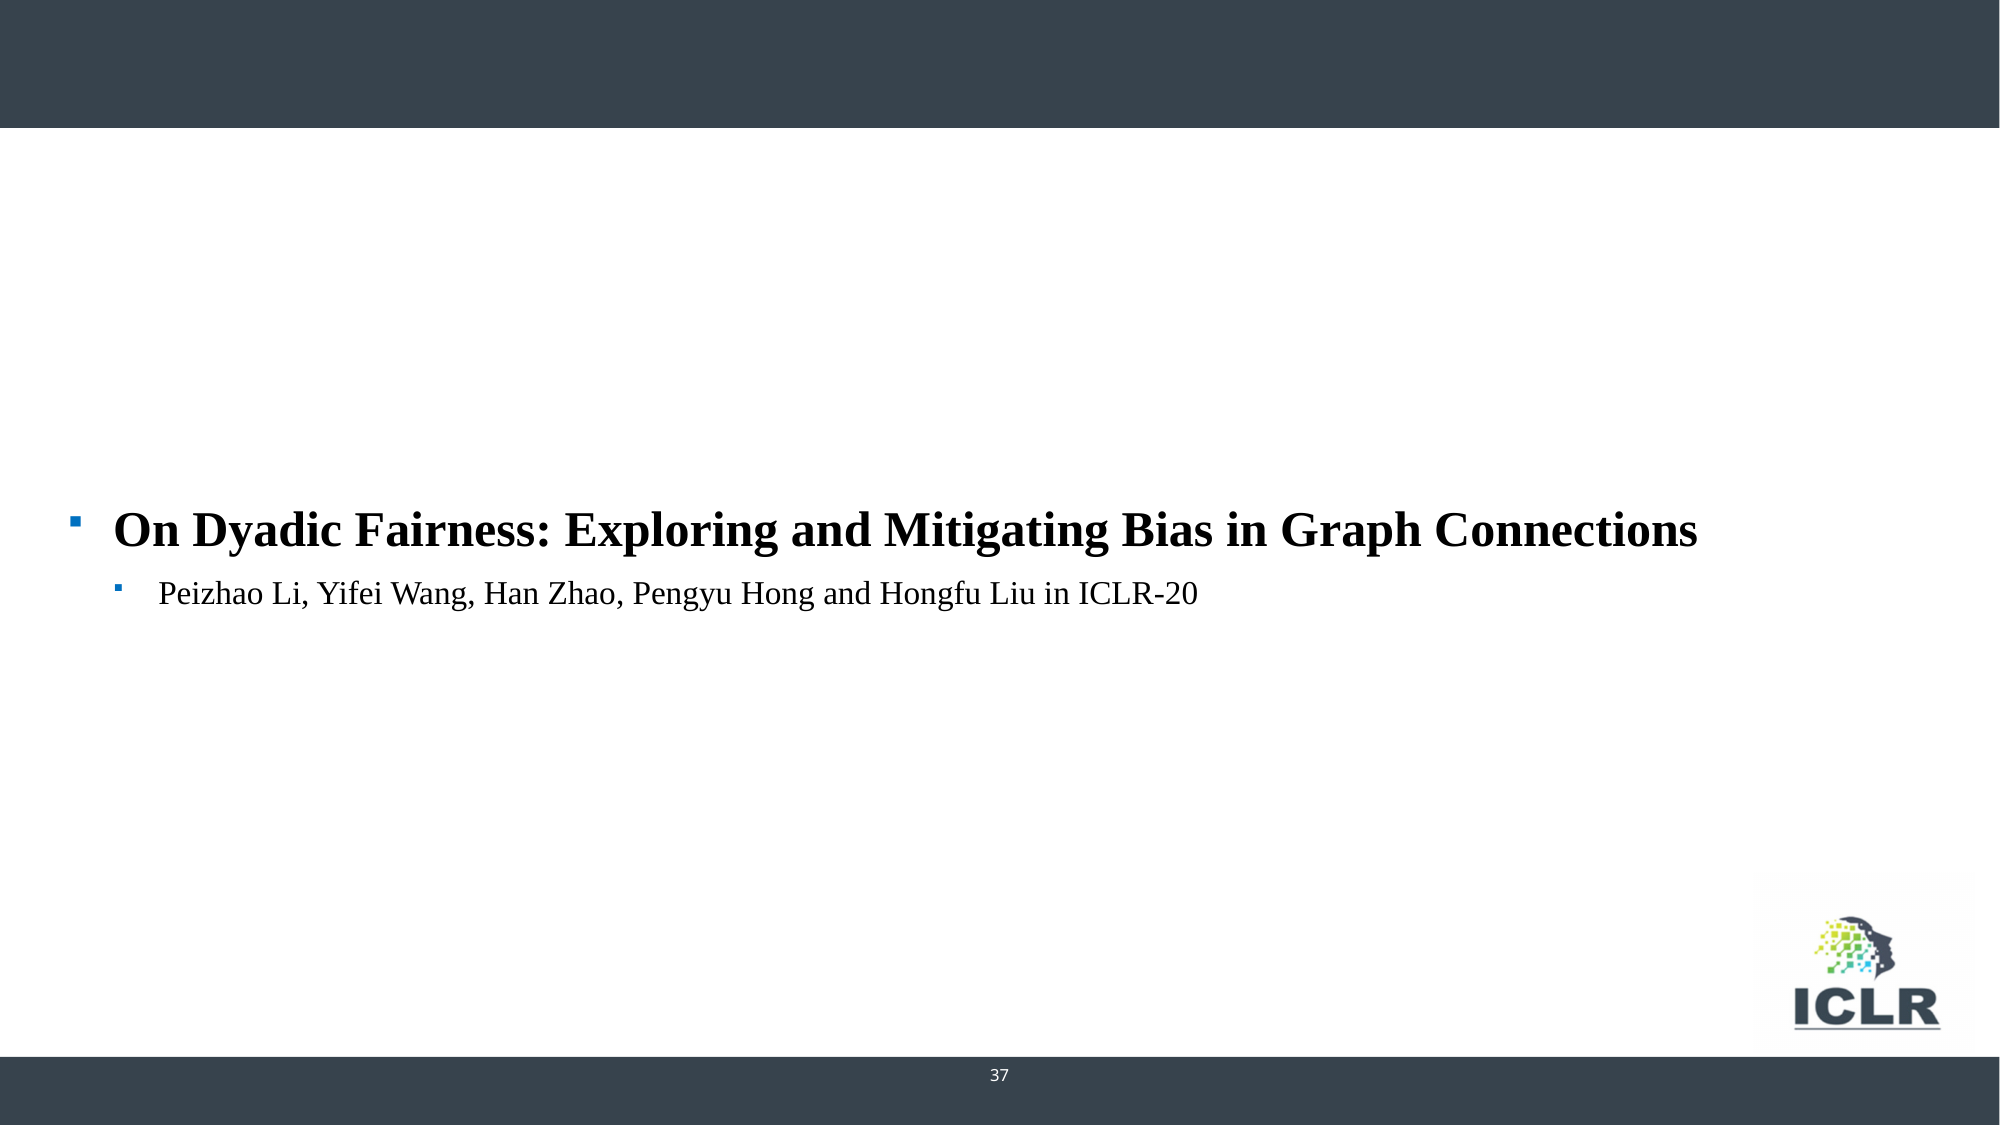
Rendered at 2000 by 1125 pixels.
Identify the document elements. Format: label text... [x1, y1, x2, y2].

slide_number 37 [916, 1062, 1083, 1091]
list On Dyadic Fairness: Exploring and Mitigating Bias in Graph Connections Peizhao Li, Yifei Wang, Han Zhao, Pengyu Hong and Hongfu Liu in ICLR-20 [49, 162, 1950, 1013]
picture [1753, 871, 1975, 1054]
